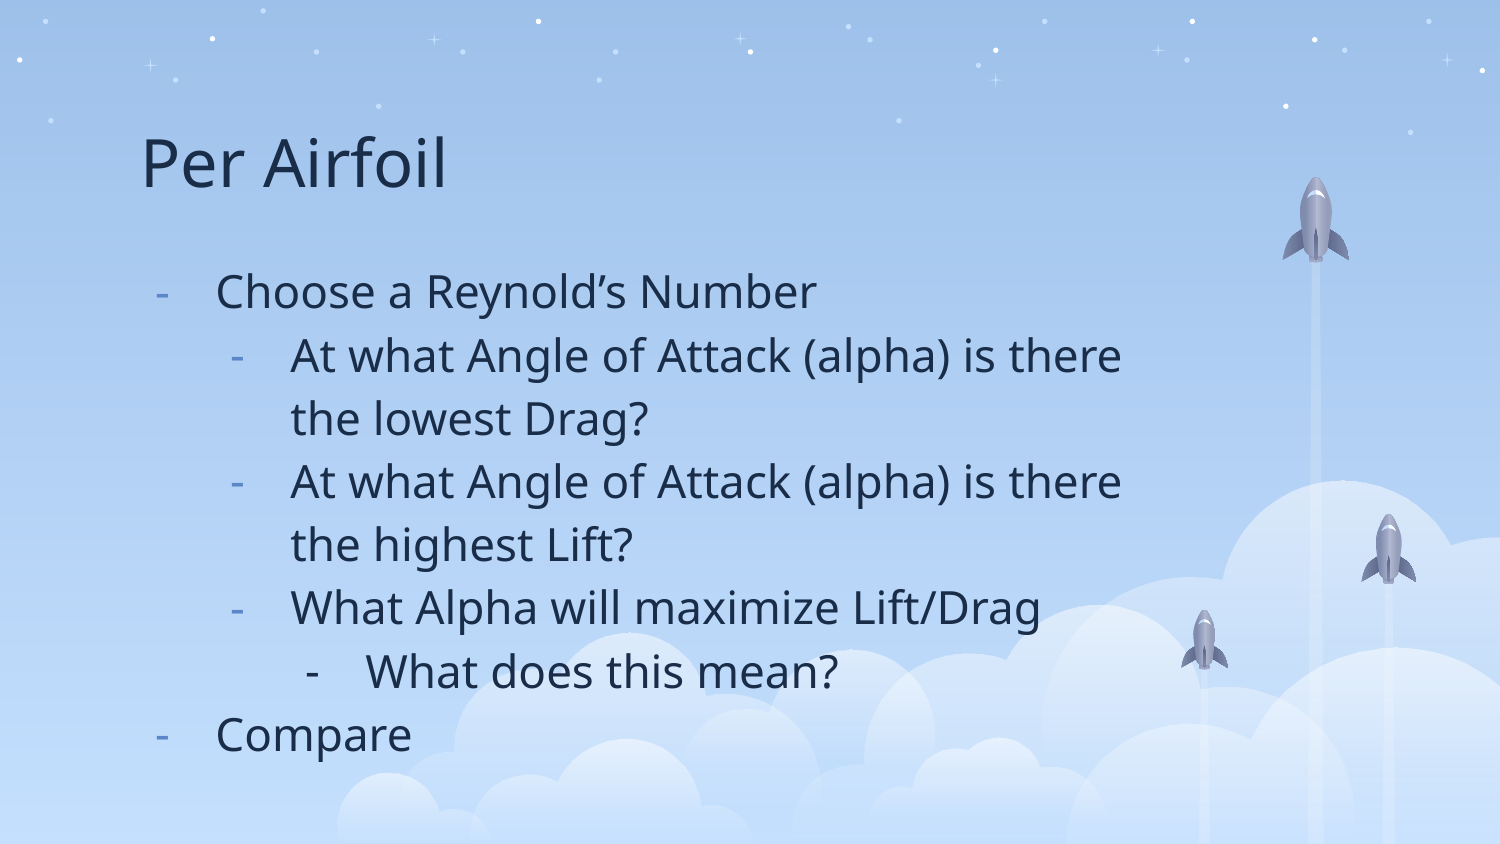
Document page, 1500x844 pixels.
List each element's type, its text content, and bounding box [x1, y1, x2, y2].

list Choose a Reynold’s Number At what Angle of Attack (alpha) is there the lowest Drag? At what Angle of Attack (alpha) is there the highest Lift? What Alpha will maximize Lift/Drag What does this mean? Compare [140, 254, 1165, 720]
title Per Airfoil [140, 137, 1165, 203]
